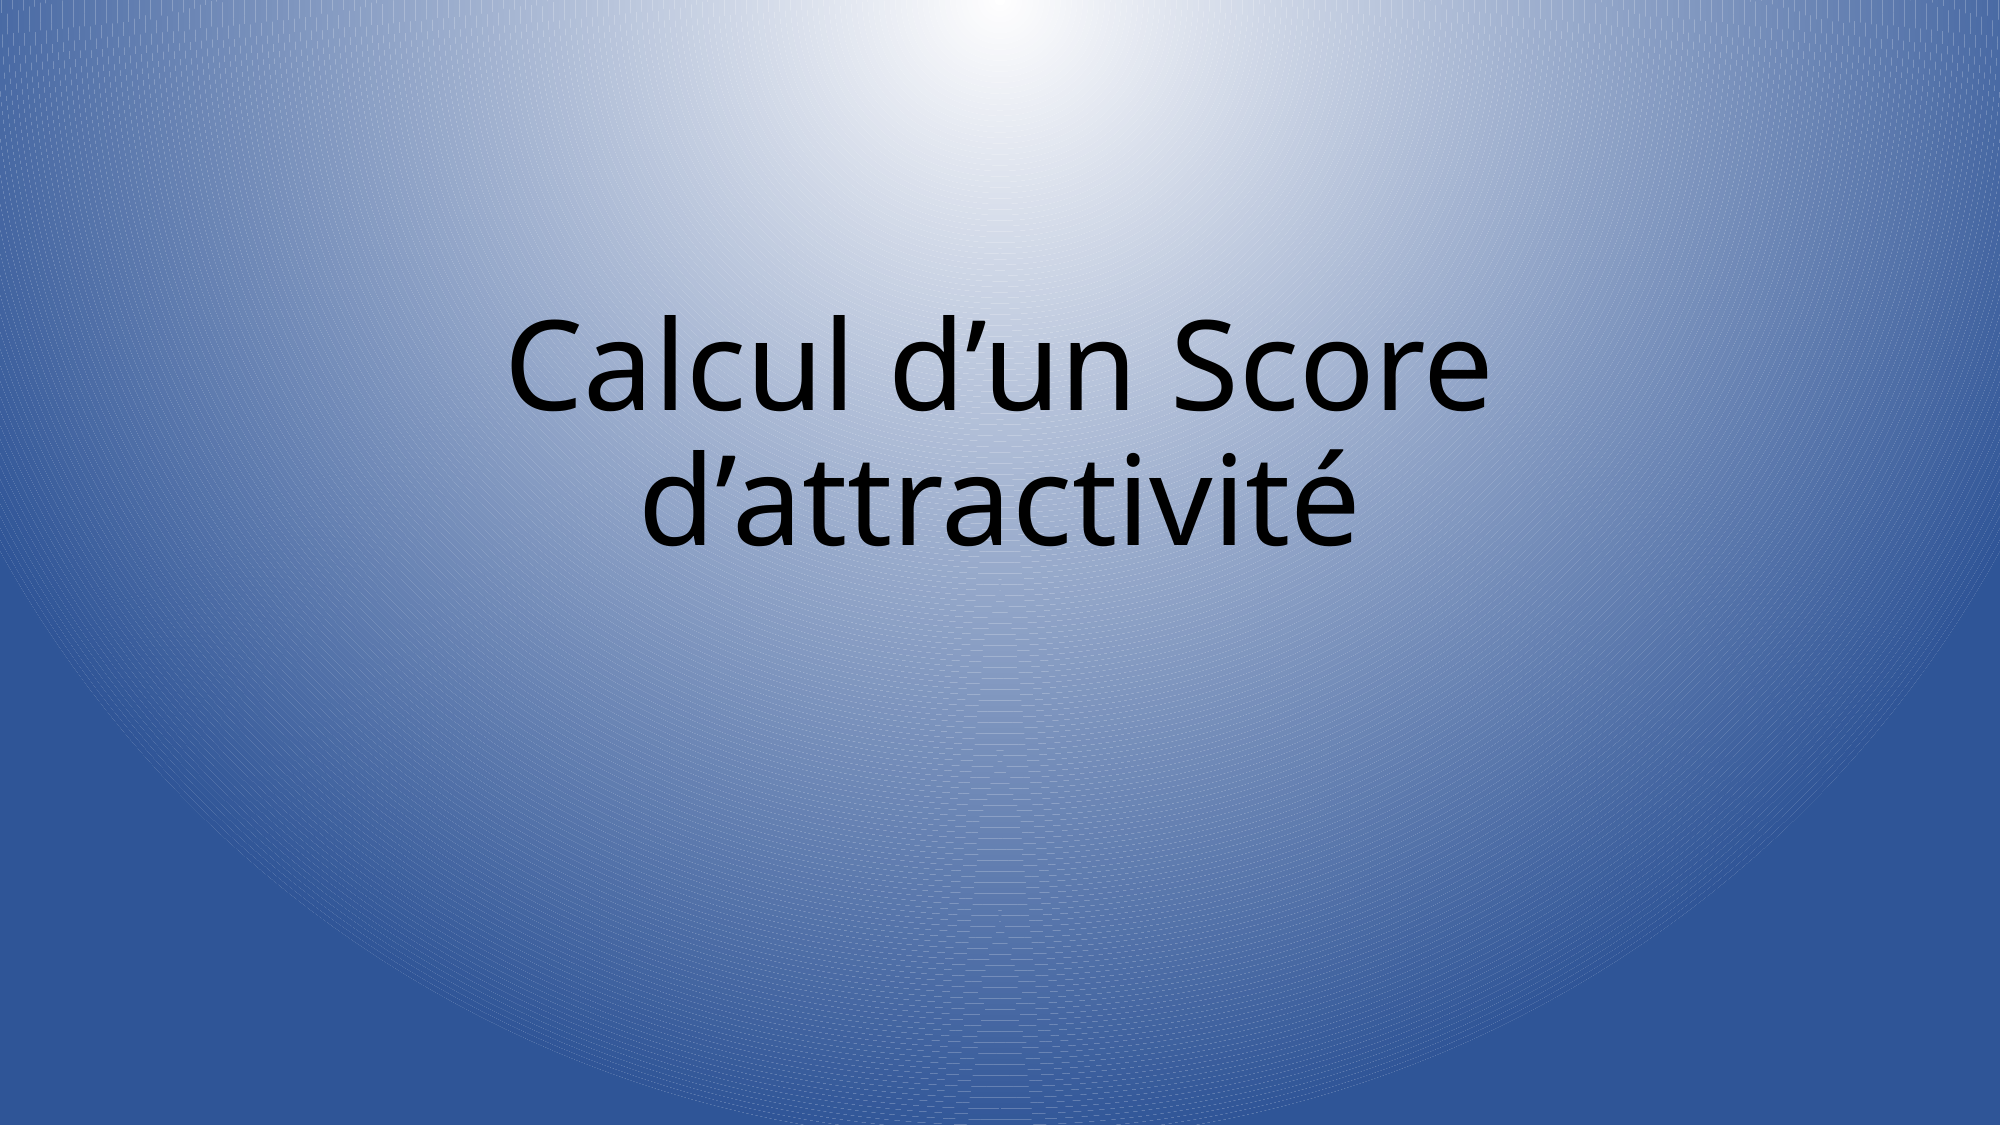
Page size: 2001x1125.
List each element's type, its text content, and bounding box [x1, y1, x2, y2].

title Calcul d’un Score d’attractivité [172, 188, 1828, 580]
